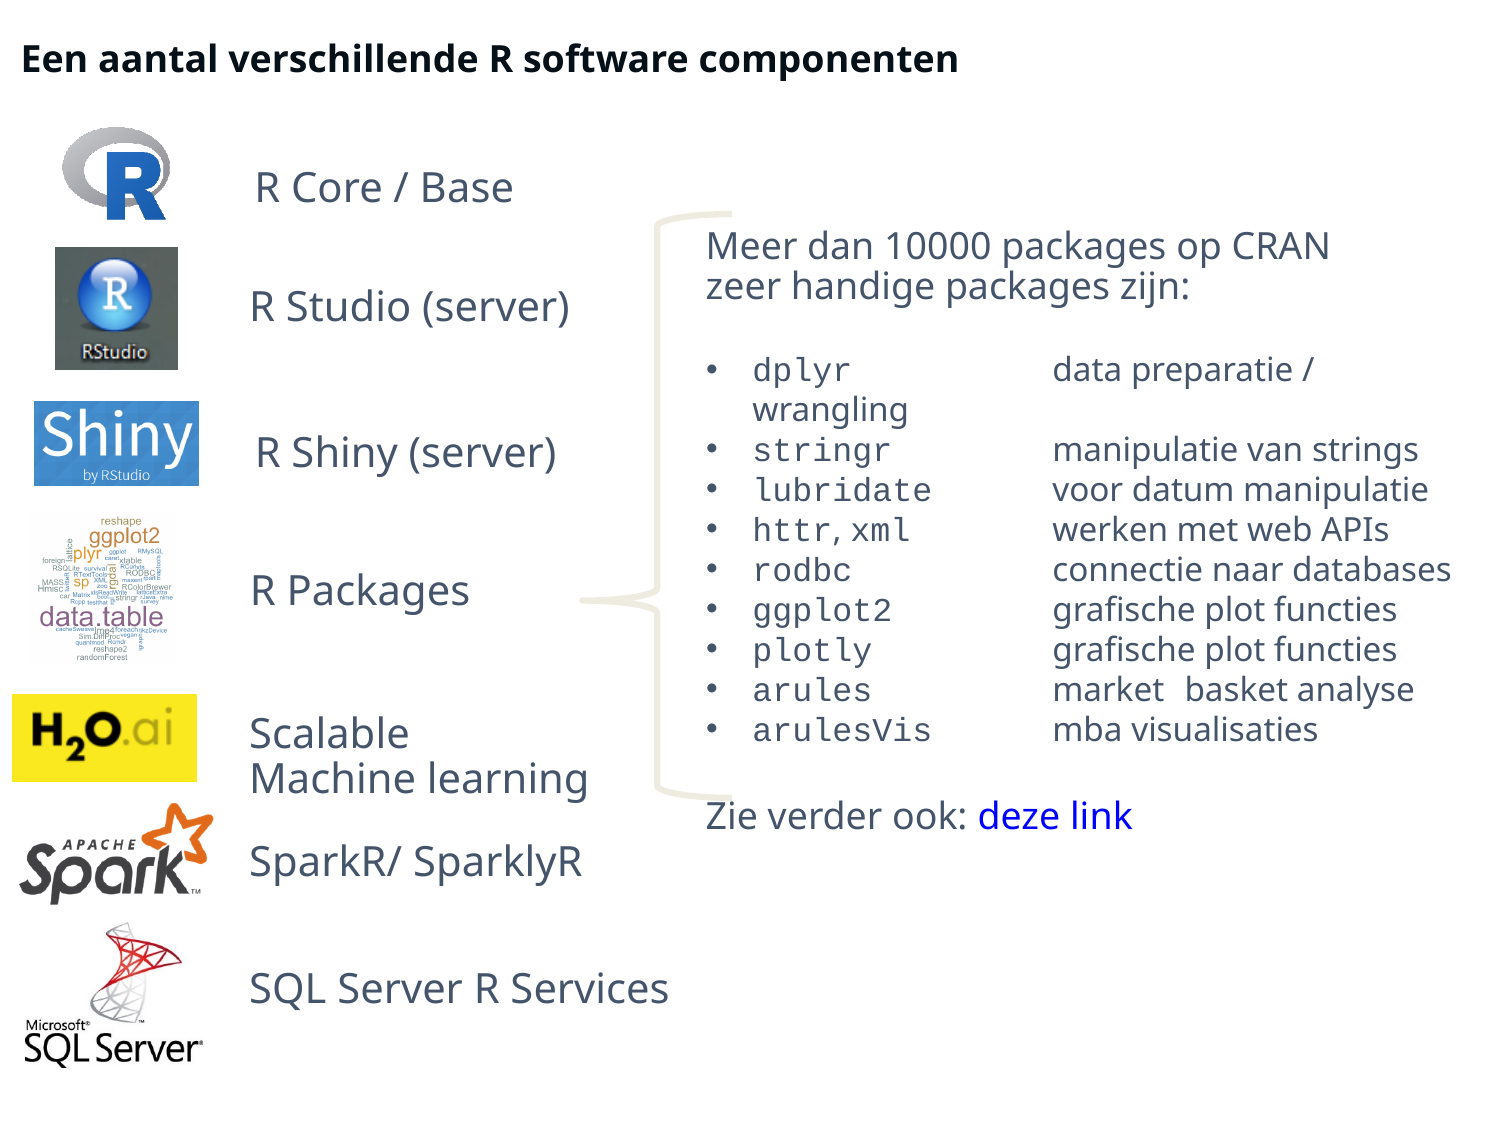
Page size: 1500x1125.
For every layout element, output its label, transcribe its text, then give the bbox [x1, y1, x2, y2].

picture [12, 798, 216, 909]
text_box R Shiny (server) [240, 423, 606, 489]
text_box SparkR/ SparklyR [234, 832, 826, 898]
picture [62, 126, 170, 220]
text_box Scalable Machine learning [234, 705, 690, 815]
text_box [582, 214, 732, 796]
text_box Meer dan 10000 packages op CRAN zeer handige packages zijn: dplyr data preparatie / wrangling stringr manipulatie van strings lubridate voor datum manipulatie httr, xml werken met web APIs rodbc connectie naar databases ggplot2 grafische plot functies plotly grafische plot functies arules market basket analyse arulesVis mba visualisaties Zie verder ook: deze link [690, 219, 1494, 858]
picture [29, 512, 176, 665]
text_box Een aantal verschillende R software componenten [5, 7, 1201, 109]
picture [25, 922, 203, 1068]
text_box R Studio (server) [234, 278, 653, 343]
text_box SQL Server R Services [234, 960, 826, 1025]
picture [12, 694, 197, 782]
text_box R Core / Base [239, 159, 551, 224]
picture [54, 246, 178, 370]
text_box R Packages [235, 561, 503, 672]
picture [33, 401, 199, 486]
